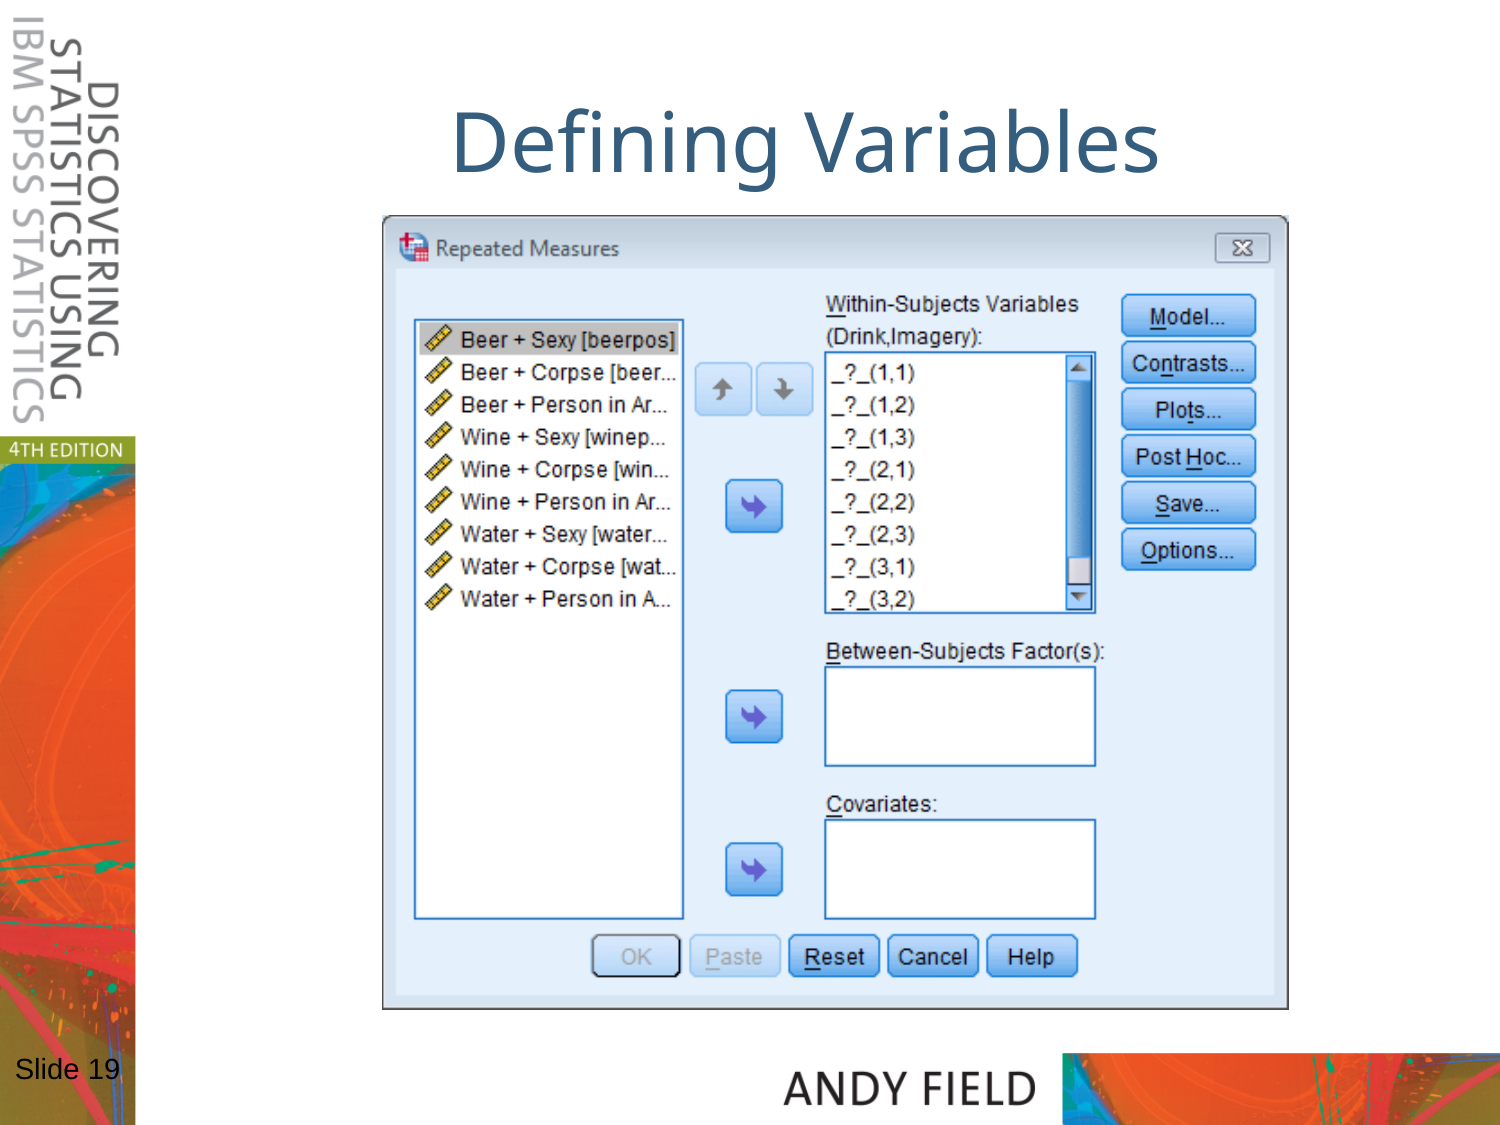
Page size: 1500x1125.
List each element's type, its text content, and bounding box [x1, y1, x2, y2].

picture [382, 214, 1289, 1010]
slide_number Slide 19 [0, 1042, 141, 1103]
title Defining Variables [187, 45, 1425, 233]
